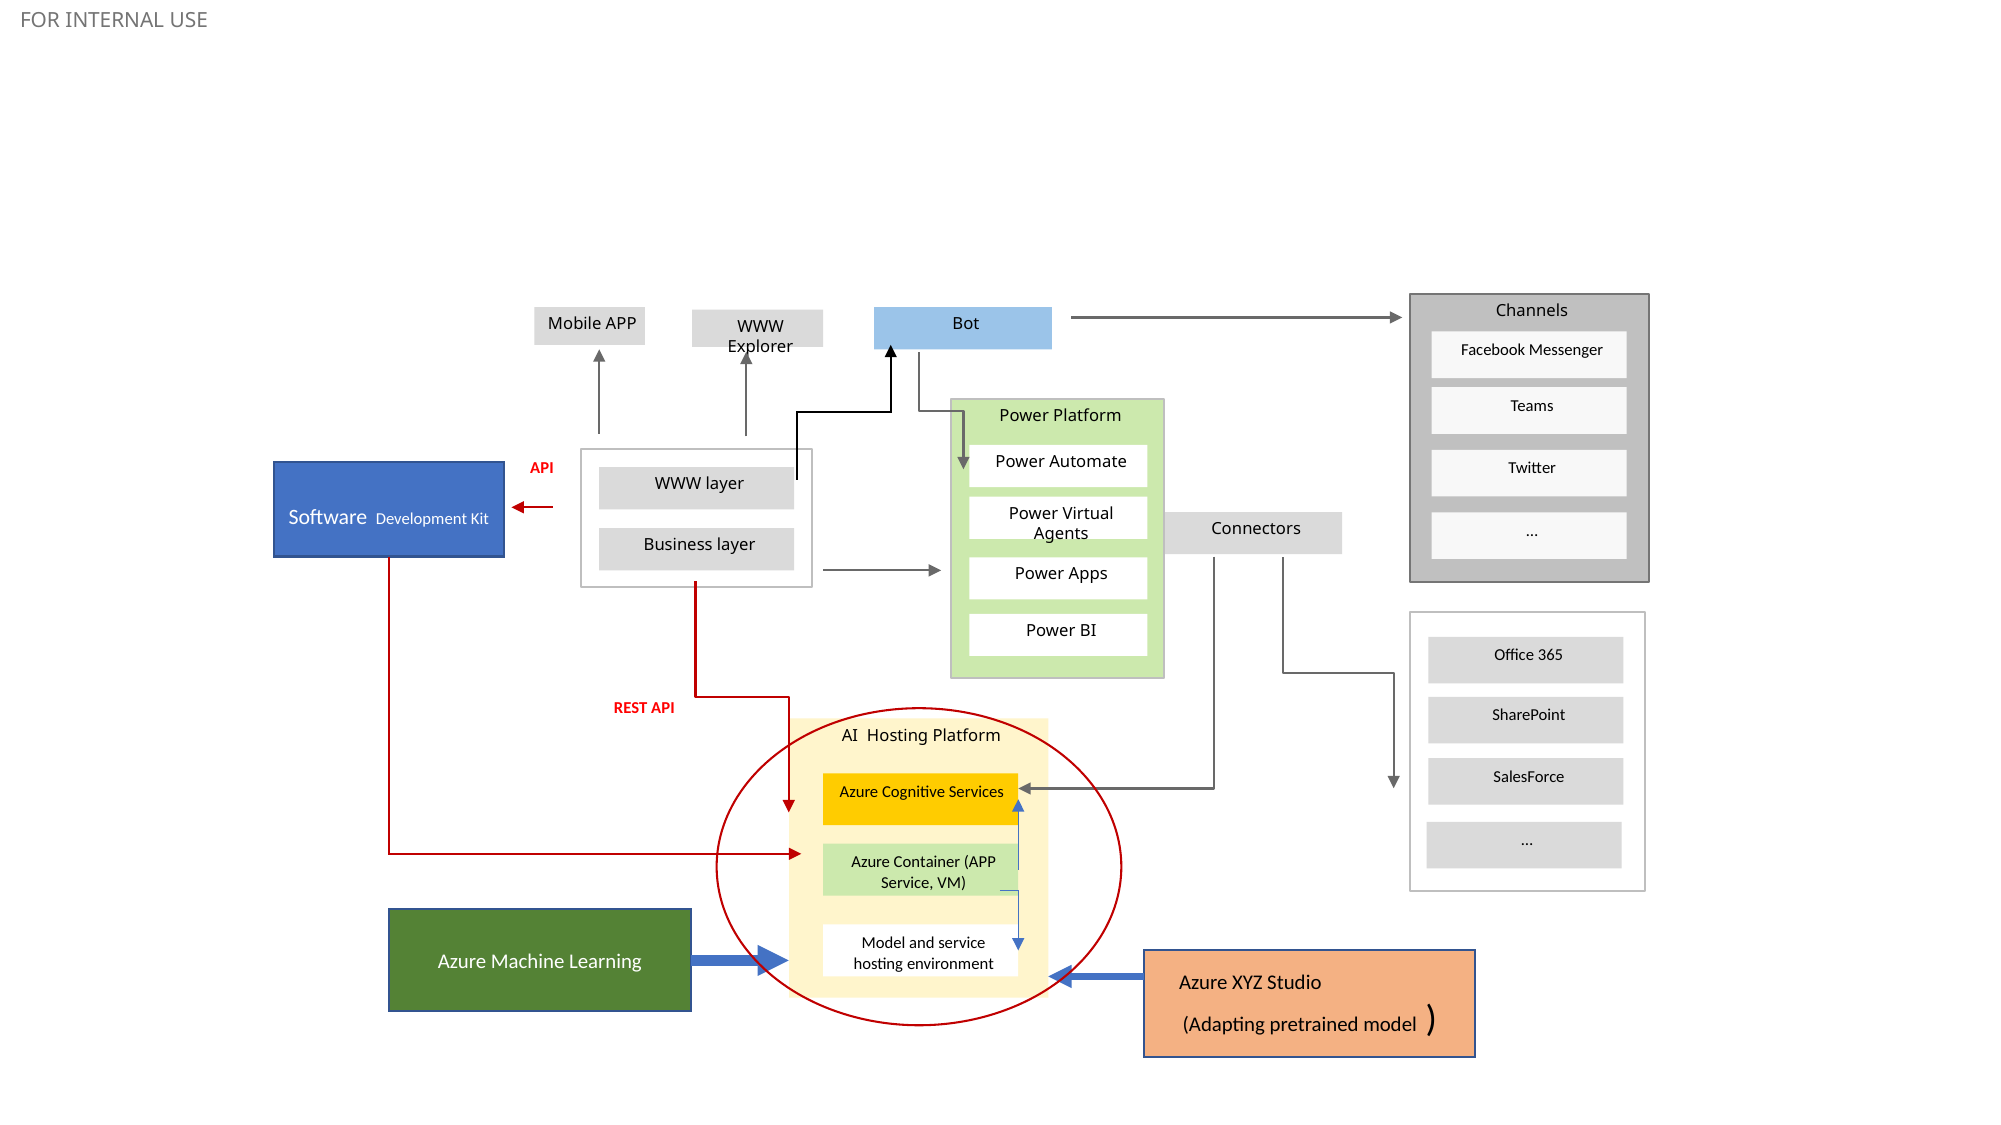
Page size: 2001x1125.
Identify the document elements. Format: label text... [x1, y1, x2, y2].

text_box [1409, 294, 1649, 583]
text_box [723, 707, 1123, 1027]
text_box API [515, 449, 570, 484]
text_box Bot [874, 307, 1052, 350]
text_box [581, 449, 812, 587]
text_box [912, 388, 1000, 434]
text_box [950, 399, 1343, 679]
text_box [1409, 611, 1646, 891]
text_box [1000, 574, 1232, 771]
text_box Azure Machine Learning [388, 908, 692, 1012]
text_box WWW Explorer [692, 309, 824, 347]
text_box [744, 650, 858, 744]
text_box Mobile APP [534, 307, 645, 345]
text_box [446, 498, 744, 912]
text_box Azure XYZ Studio (Adapting pretrained model ) [1143, 949, 1476, 1058]
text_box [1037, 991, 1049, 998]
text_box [1232, 617, 1454, 728]
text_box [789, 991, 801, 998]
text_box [776, 365, 912, 460]
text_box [979, 911, 1039, 930]
text_box Software Development Kit [273, 461, 505, 558]
